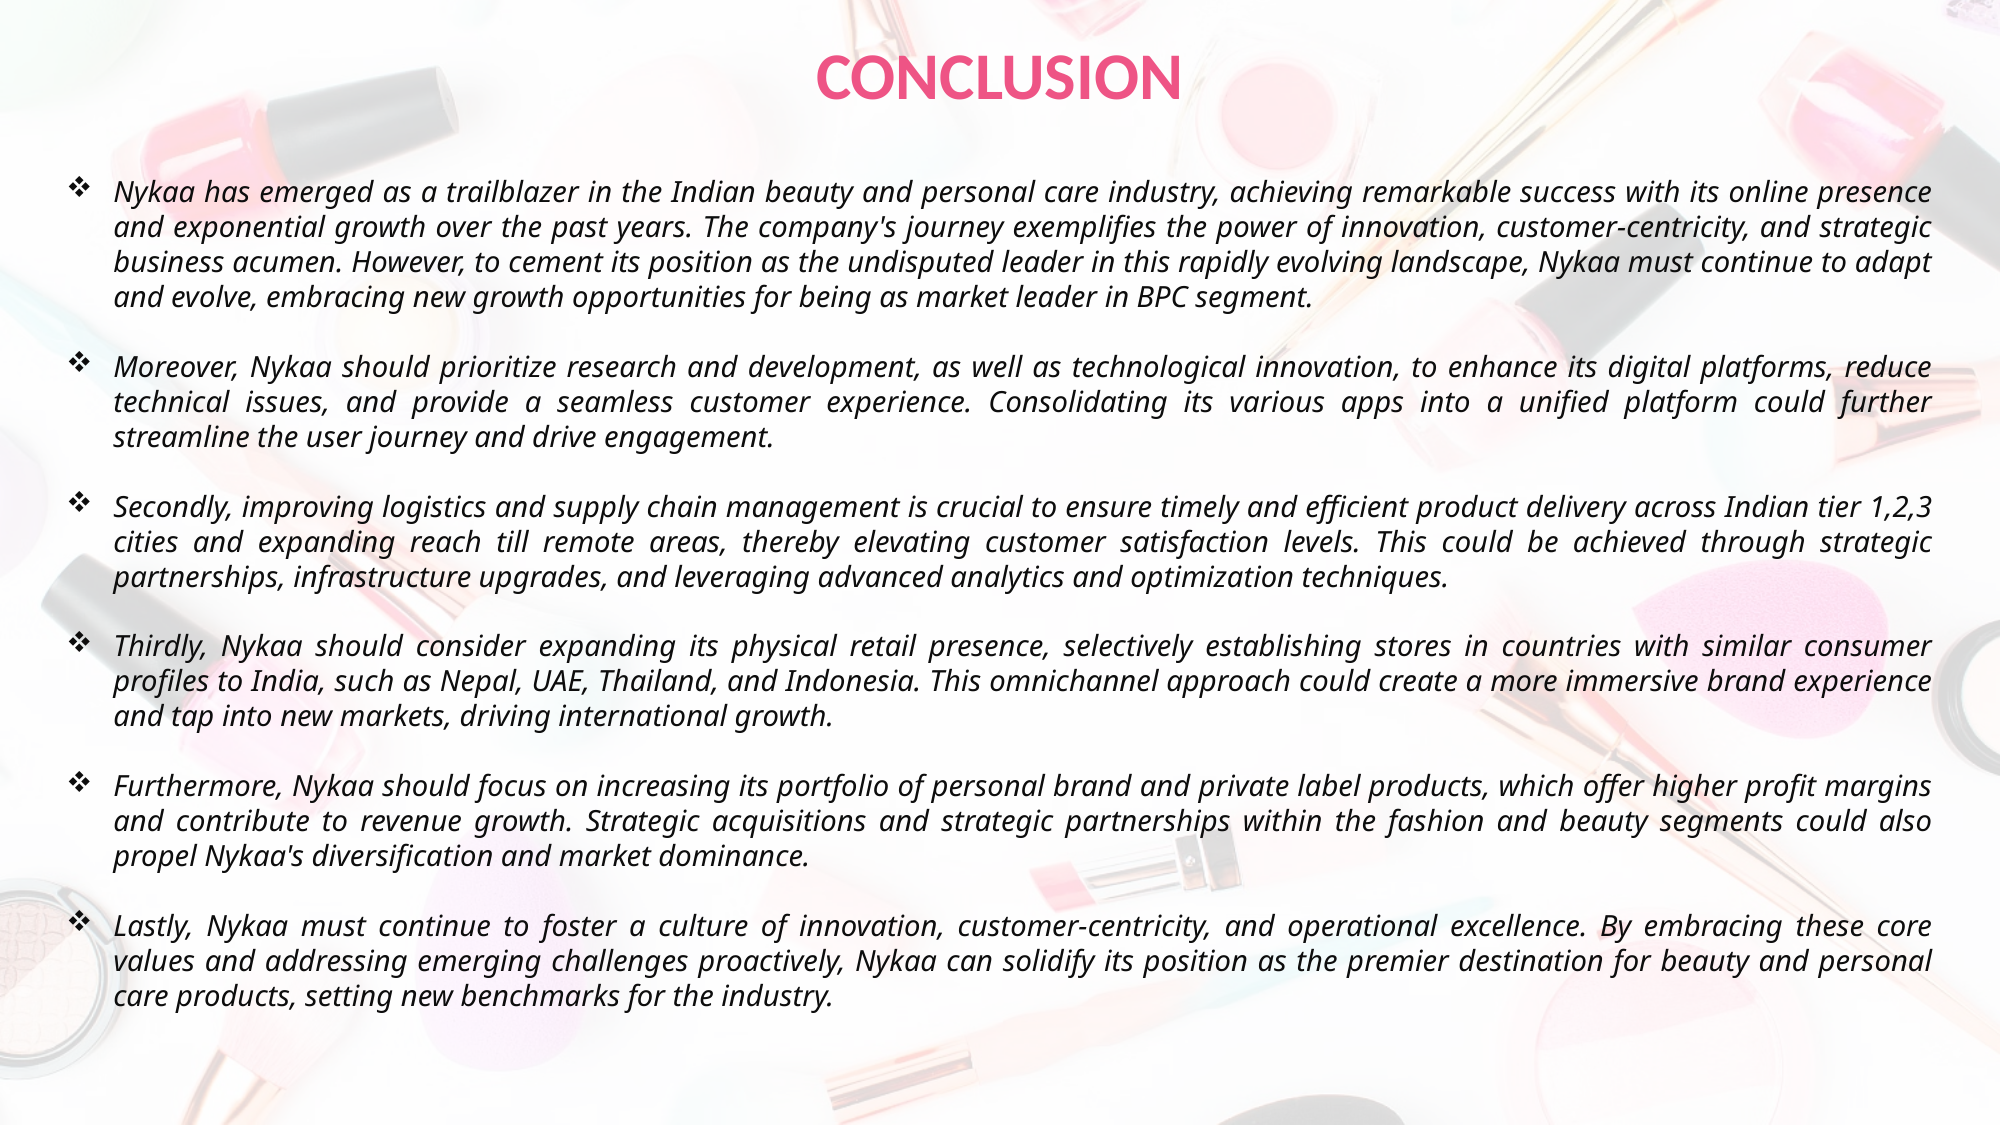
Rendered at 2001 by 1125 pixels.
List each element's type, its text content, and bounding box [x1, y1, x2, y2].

text_box Nykaa has emerged as a trailblazer in the Indian beauty and personal care industry, achieving remarkable success with its online presence and exponential growth over the past years. The company's journey exemplifies the power of innovation, customer-centricity, and strategic business acumen. However, to cement its position as the undisputed leader in this rapidly evolving landscape, Nykaa must continue to adapt and evolve, embracing new growth opportunities for being as market leader in BPC segment. Moreover, Nykaa should prioritize research and development, as well as technological innovation, to enhance its digital platforms, reduce technical issues, and provide a seamless customer experience. Consolidating its various apps into a unified platform could further streamline the user journey and drive engagement. Secondly, improving logistics and supply chain management is crucial to ensure timely and efficient product delivery across Indian tier 1,2,3 cities and expanding reach till remote areas, thereby elevating customer satisfaction levels. This could be achieved through strategic partnerships, infrastructure upgrades, and leveraging advanced analytics and optimization techniques. Thirdly, Nykaa should consider expanding its physical retail presence, selectively establishing stores in countries with similar consumer profiles to India, such as Nepal, UAE, Thailand, and Indonesia. This omnichannel approach could create a more immersive brand experience and tap into new markets, driving international growth. Furthermore, Nykaa should focus on increasing its portfolio of personal brand and private label products, which offer higher profit margins and contribute to revenue growth. Strategic acquisitions and strategic partnerships within the fashion and beauty segments could also propel Nykaa's diversification and market dominance. Lastly, Nykaa must continue to foster a culture of innovation, customer-centricity, and operational excellence. By embracing these core values and addressing emerging challenges proactively, Nykaa can solidify its position as the premier destination for beauty and personal care products, setting new benchmarks for the industry. [51, 165, 1949, 1020]
title CONCLUSION [137, 22, 1863, 134]
